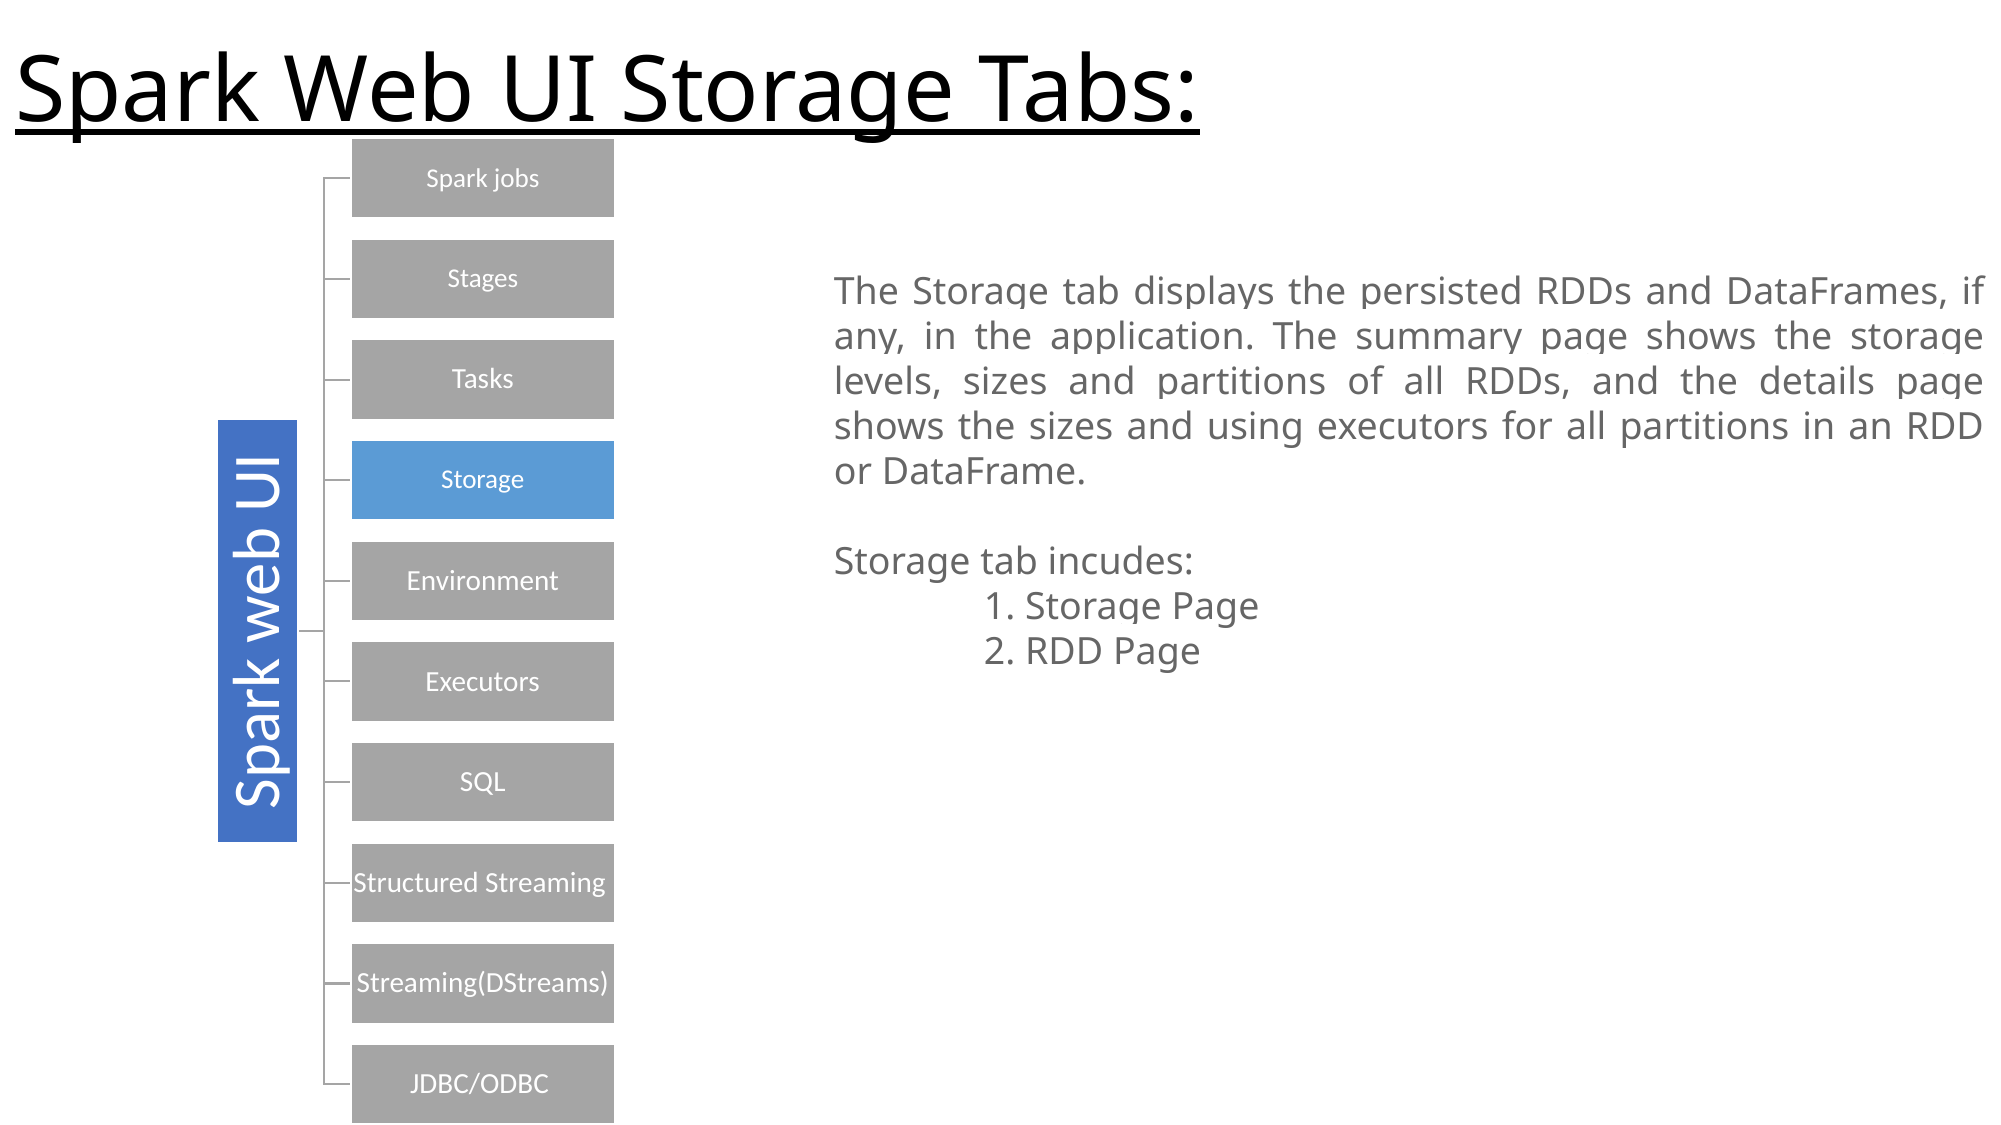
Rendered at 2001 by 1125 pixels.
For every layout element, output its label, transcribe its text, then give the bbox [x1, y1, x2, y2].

text_box The Storage tab displays the persisted RDDs and DataFrames, if any, in the application. The summary page shows the storage levels, sizes and partitions of all RDDs, and the details page shows the sizes and using executors for all partitions in an RDD or DataFrame. Storage tab incudes: 1. Storage Page 2. RDD Page [833, 259, 2000, 680]
title Spark Web UI Storage Tabs: [0, 0, 2000, 184]
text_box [0, 137, 833, 1125]
